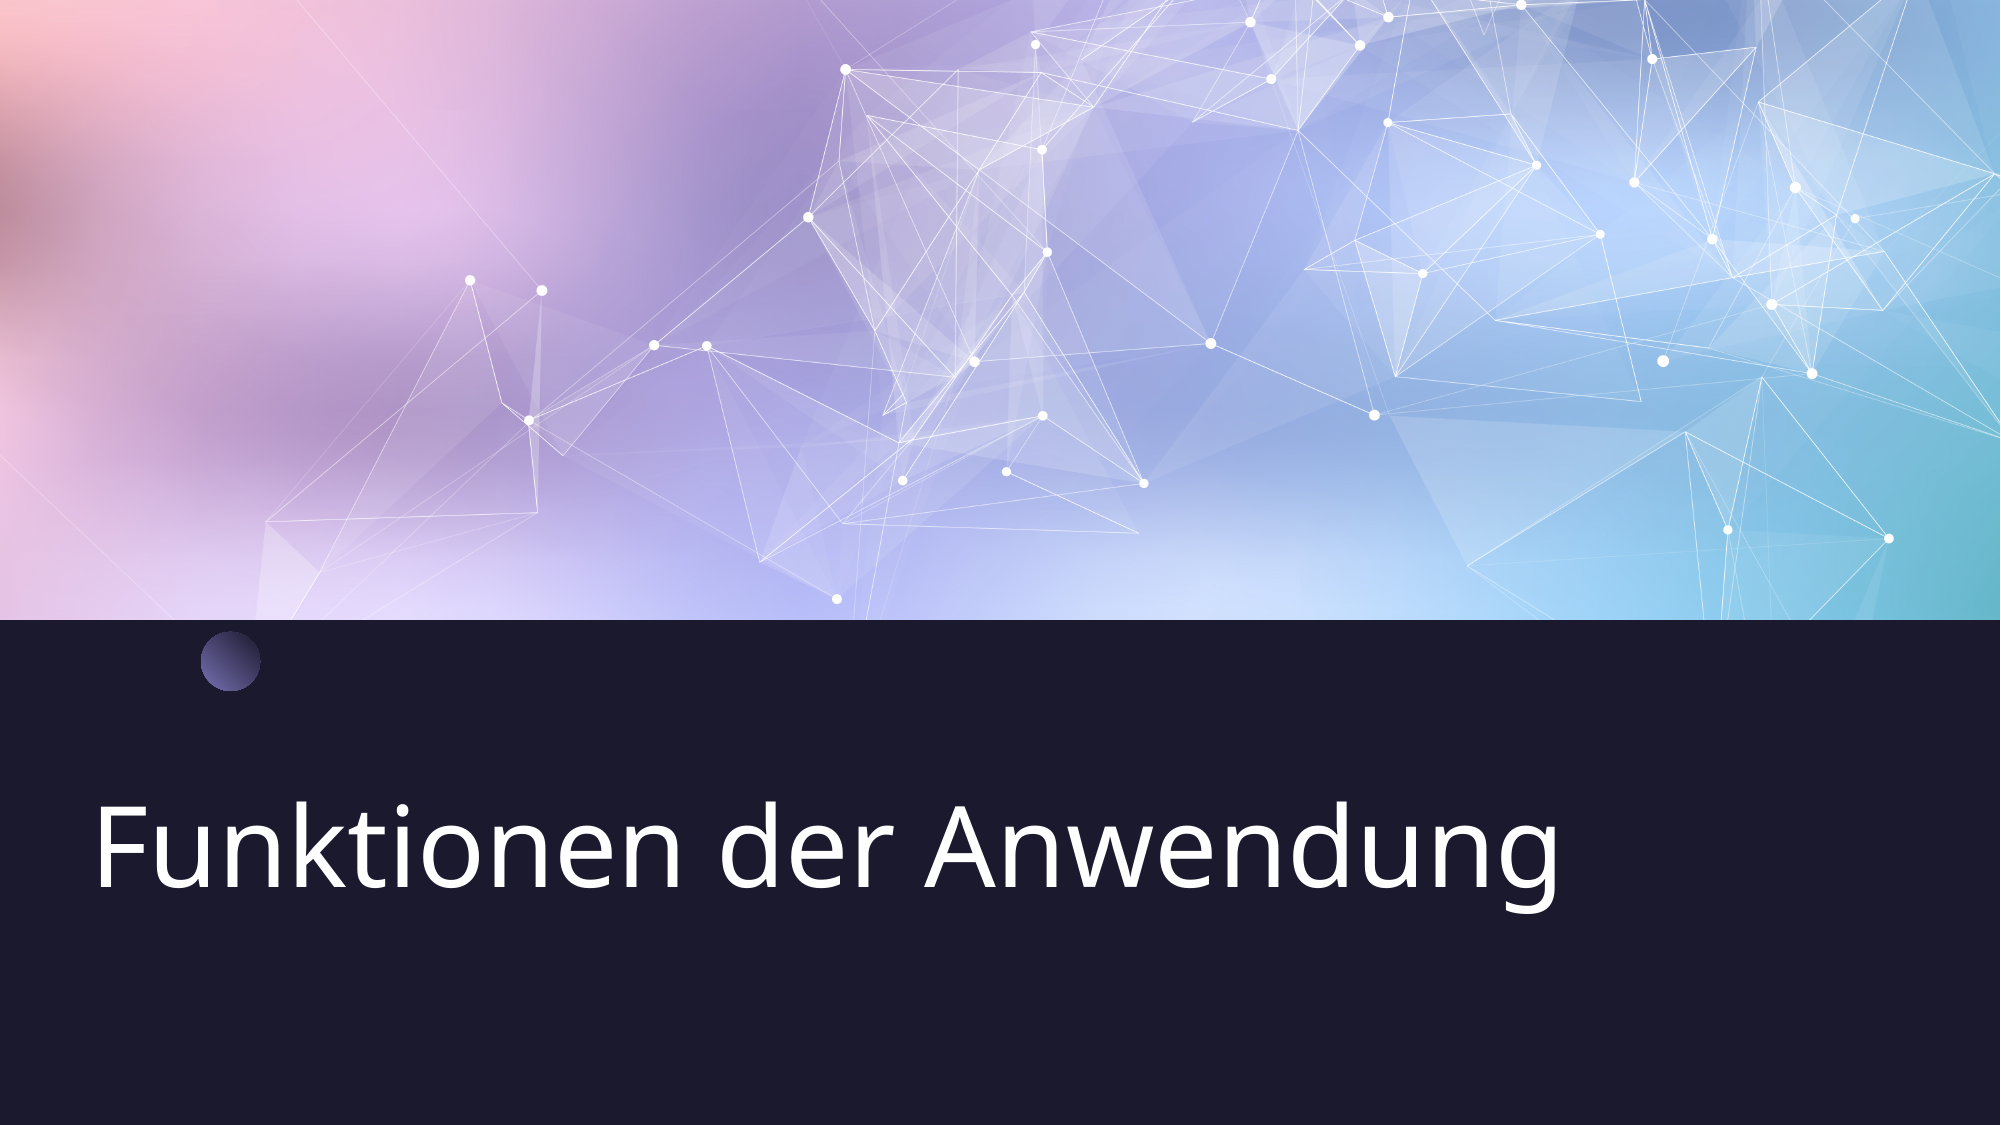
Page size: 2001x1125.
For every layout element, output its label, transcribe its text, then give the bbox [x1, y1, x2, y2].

picture [0, 0, 2000, 620]
title Funktionen der Anwendung [90, 663, 1914, 1039]
